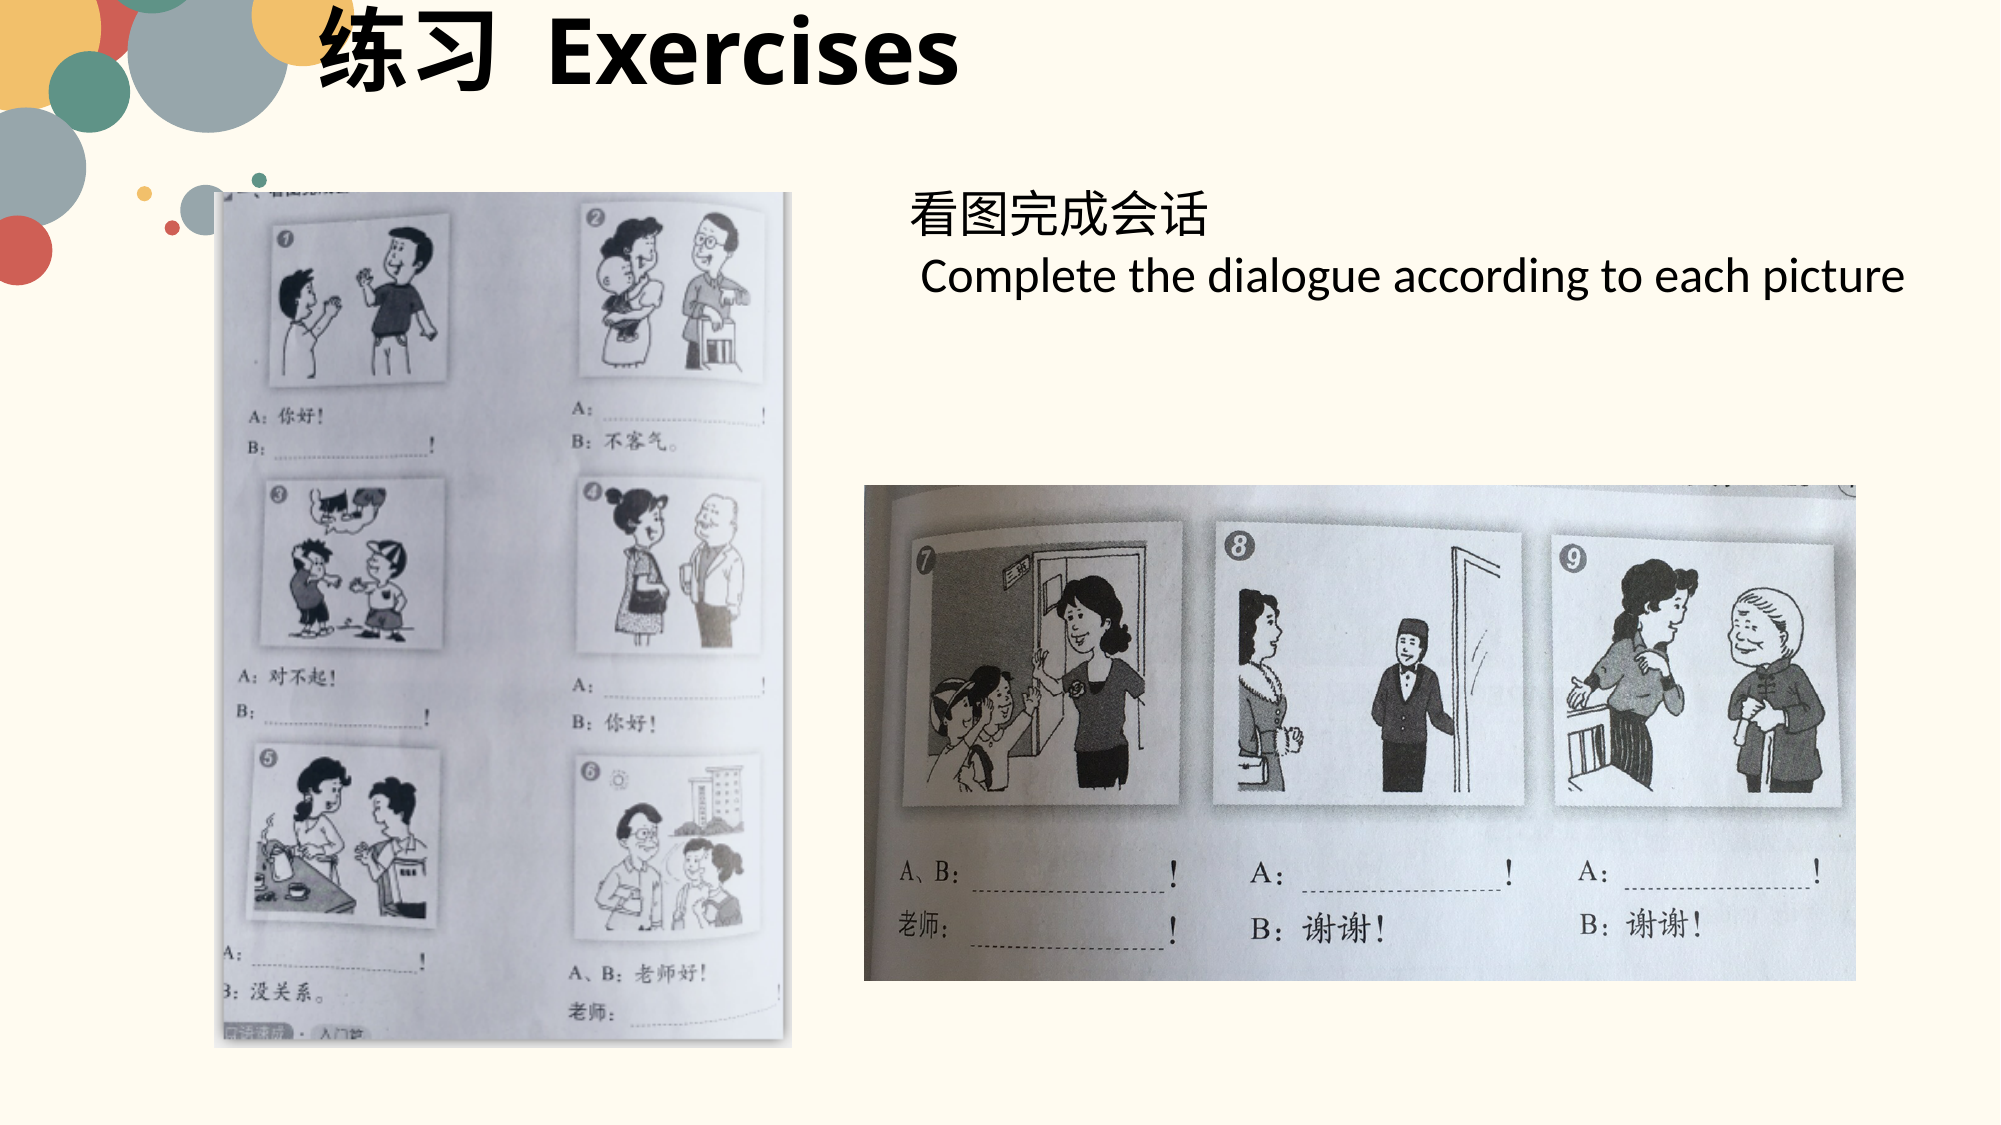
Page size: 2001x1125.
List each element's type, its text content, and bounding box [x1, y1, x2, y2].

picture [864, 485, 1856, 981]
text_box 看图完成会话 Complete the dialogue according to each picture [894, 175, 1926, 310]
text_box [0, 0, 355, 289]
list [214, 192, 792, 1048]
title 练习 Exercises [355, 1, 2000, 219]
